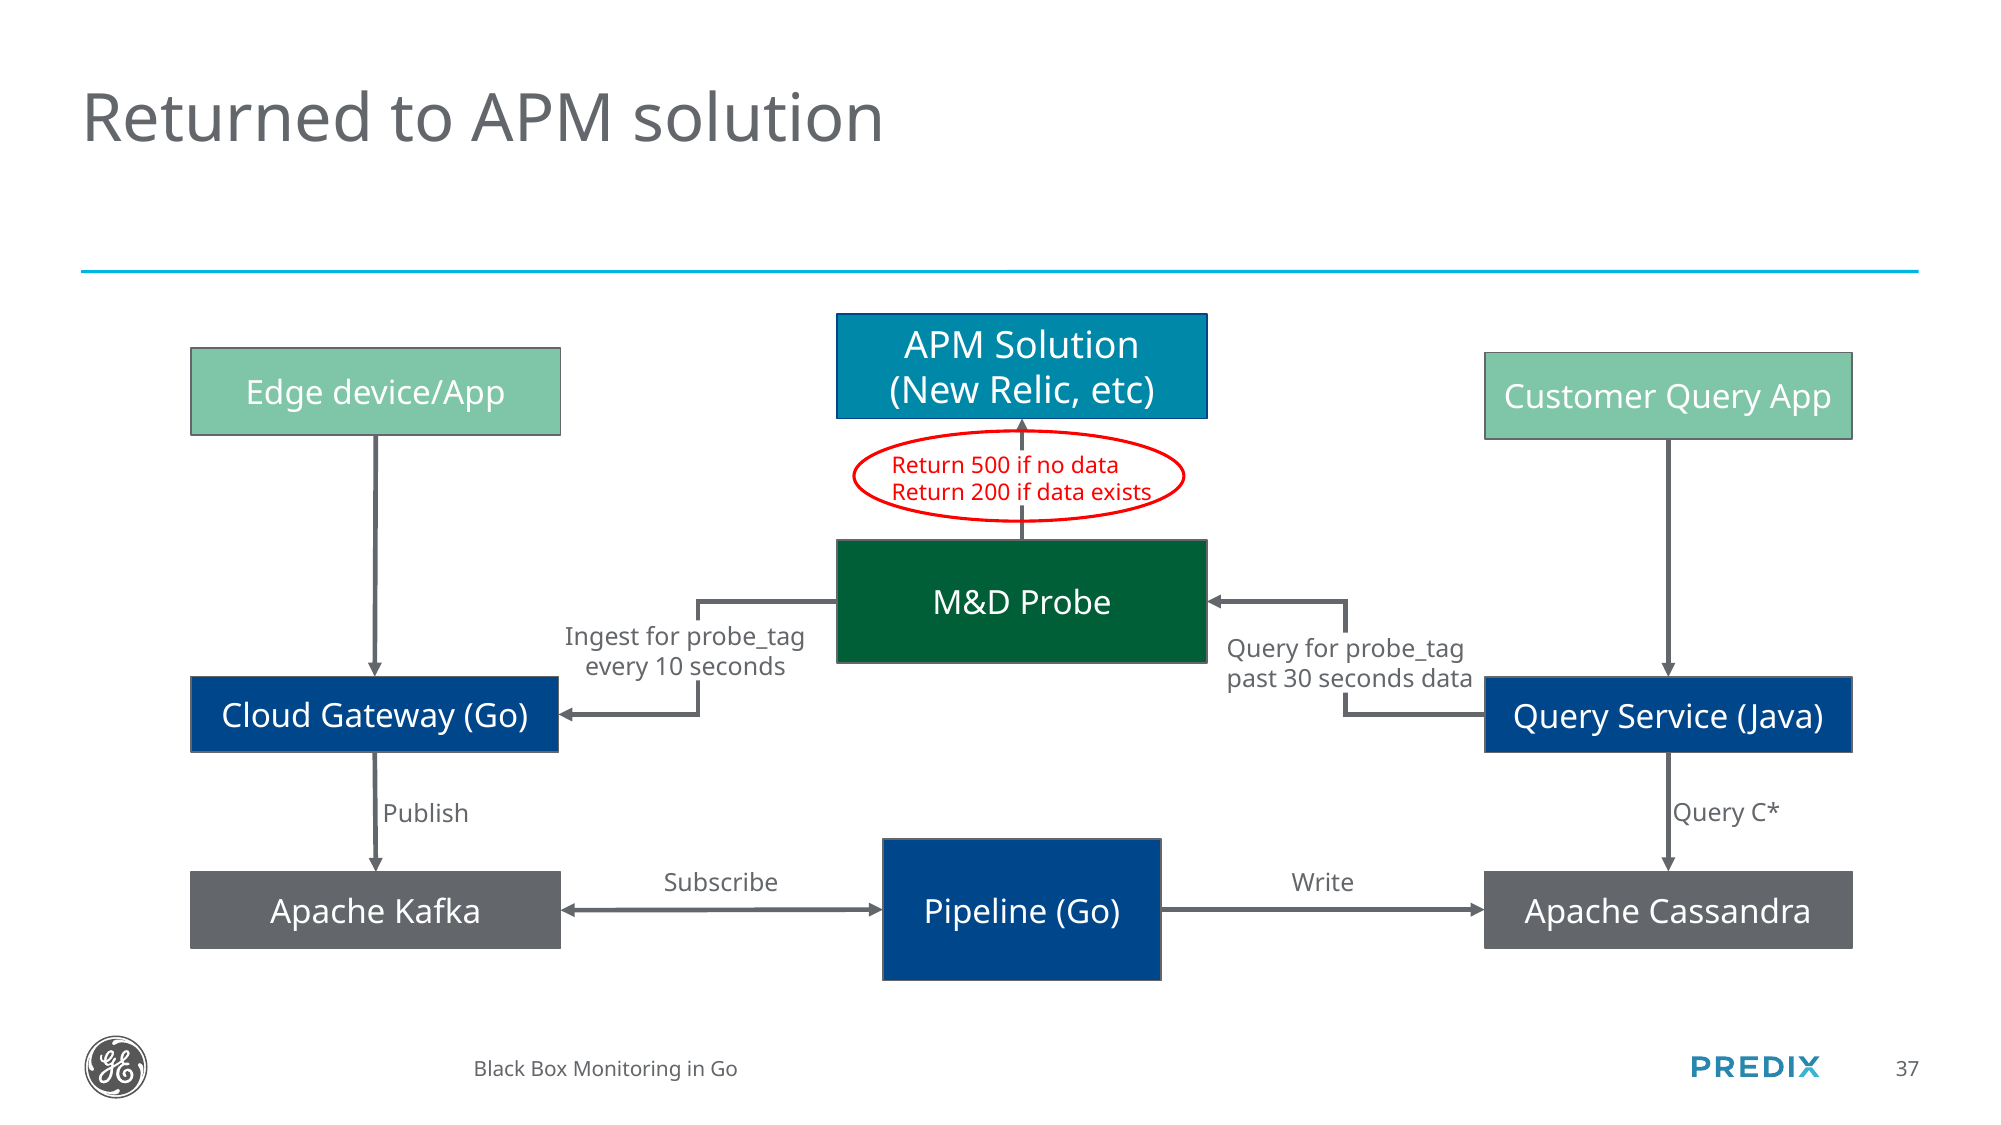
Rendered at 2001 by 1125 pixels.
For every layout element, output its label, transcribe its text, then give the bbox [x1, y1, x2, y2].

text_box Edge device/App [190, 347, 561, 436]
text_box Customer Query App [1484, 352, 1853, 440]
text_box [558, 601, 838, 715]
text_box Apache Cassandra [1484, 871, 1853, 949]
text_box [1023, 429, 1185, 523]
text_box Subscribe [663, 866, 779, 897]
title Returned to APM solution [81, 83, 1919, 234]
text_box Apache Kafka [190, 871, 561, 949]
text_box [1206, 601, 1485, 715]
text_box Query C* [1672, 796, 1781, 827]
slide_number 37 [1865, 1055, 1920, 1086]
text_box APM Solution (New Relic, etc) [836, 313, 1208, 419]
text_box Query Service (Java) [1484, 676, 1853, 753]
text_box Publish [382, 797, 470, 828]
text_box M&D Probe [836, 539, 1208, 664]
footer Black Box Monitoring in Go [208, 1055, 738, 1086]
text_box Pipeline (Go) [882, 838, 1162, 981]
text_box Write [1273, 866, 1373, 897]
text_box Cloud Gateway (Go) [190, 676, 559, 753]
text_box [853, 429, 1021, 523]
